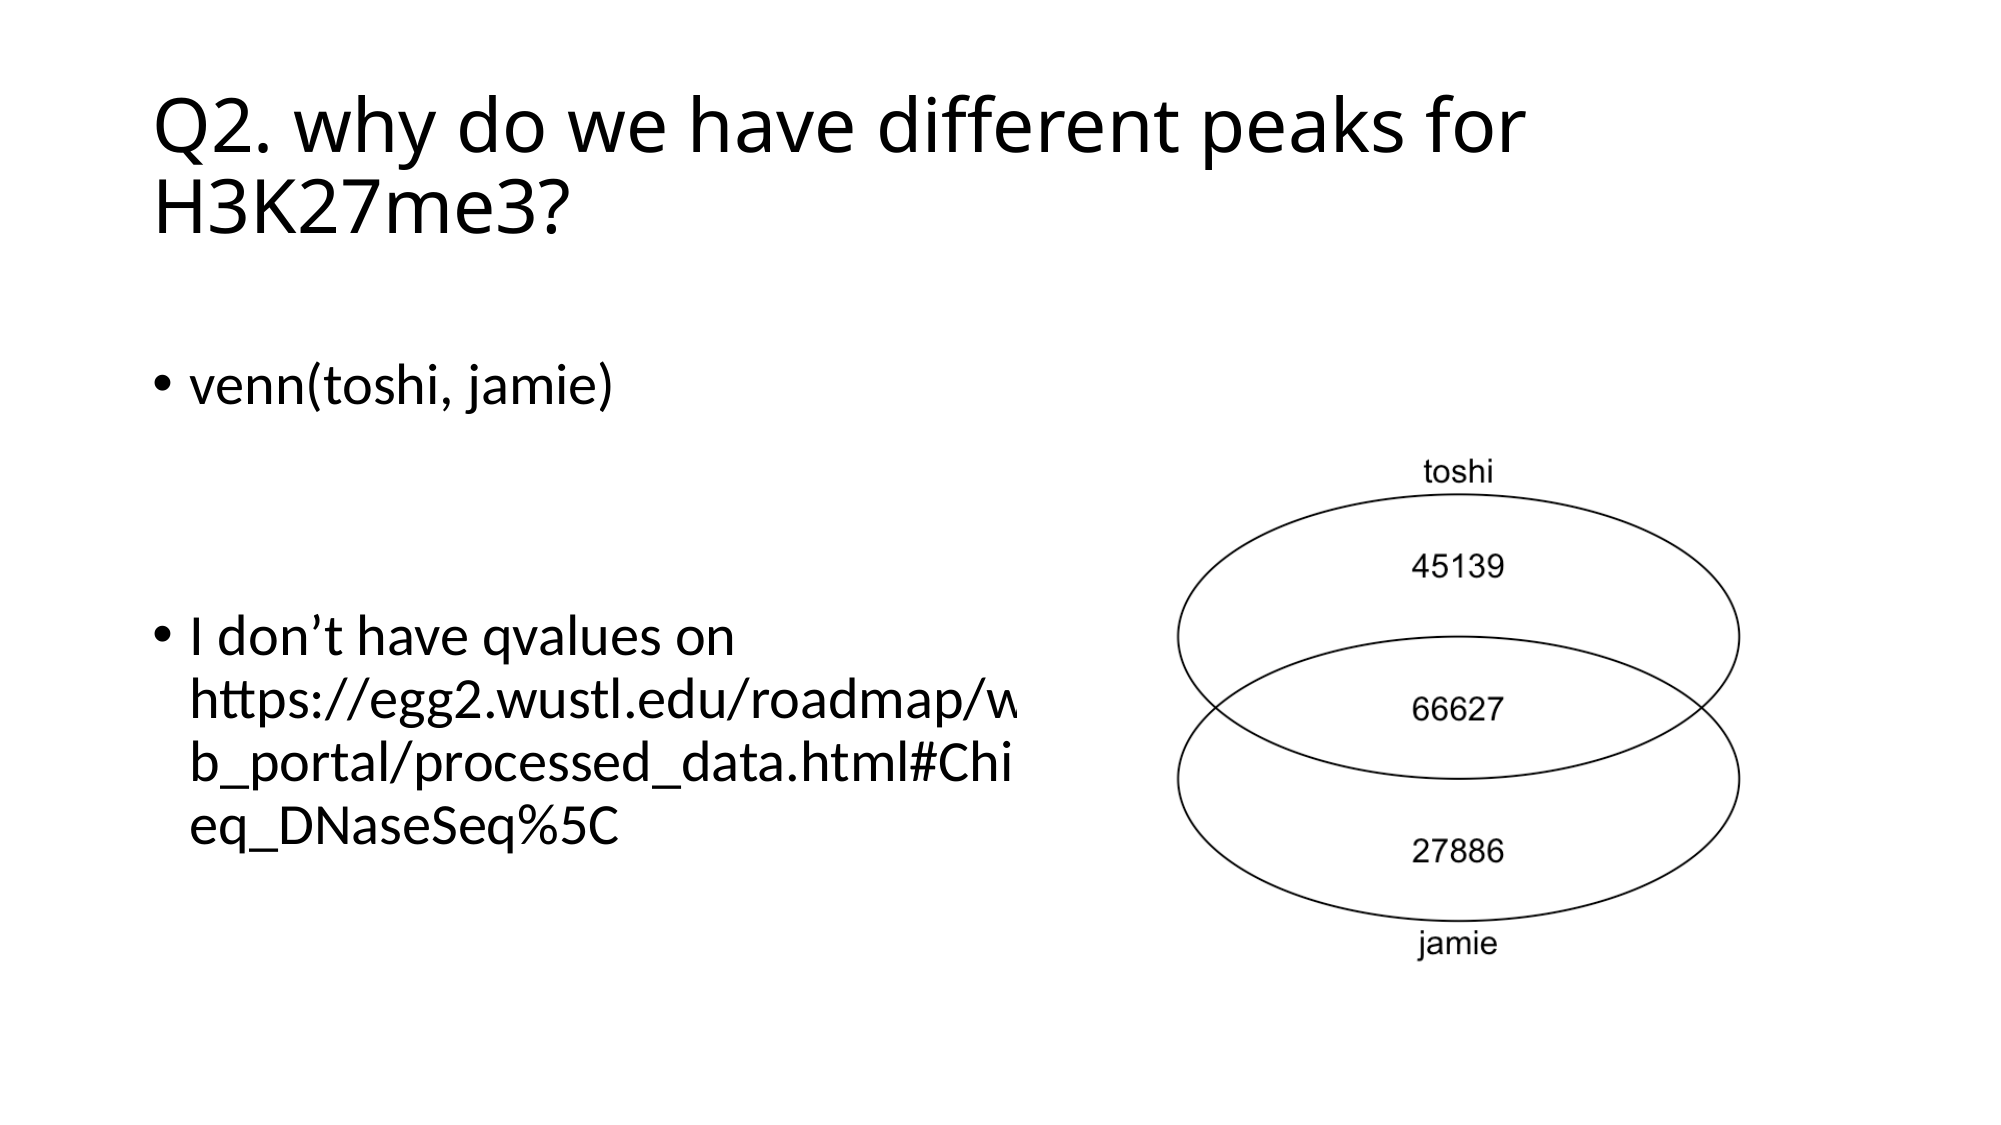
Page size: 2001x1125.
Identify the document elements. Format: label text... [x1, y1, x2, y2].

title Q2. why do we have different peaks for H3K27me3? [137, 59, 1863, 278]
list venn(toshi, jamie) I don’t have qvalues on https://egg2.wustl.edu/roadmap/web_portal/processed_data.html#ChipSeq_DNaseSeq%5C [137, 346, 1097, 1014]
picture [1017, 372, 1887, 1046]
